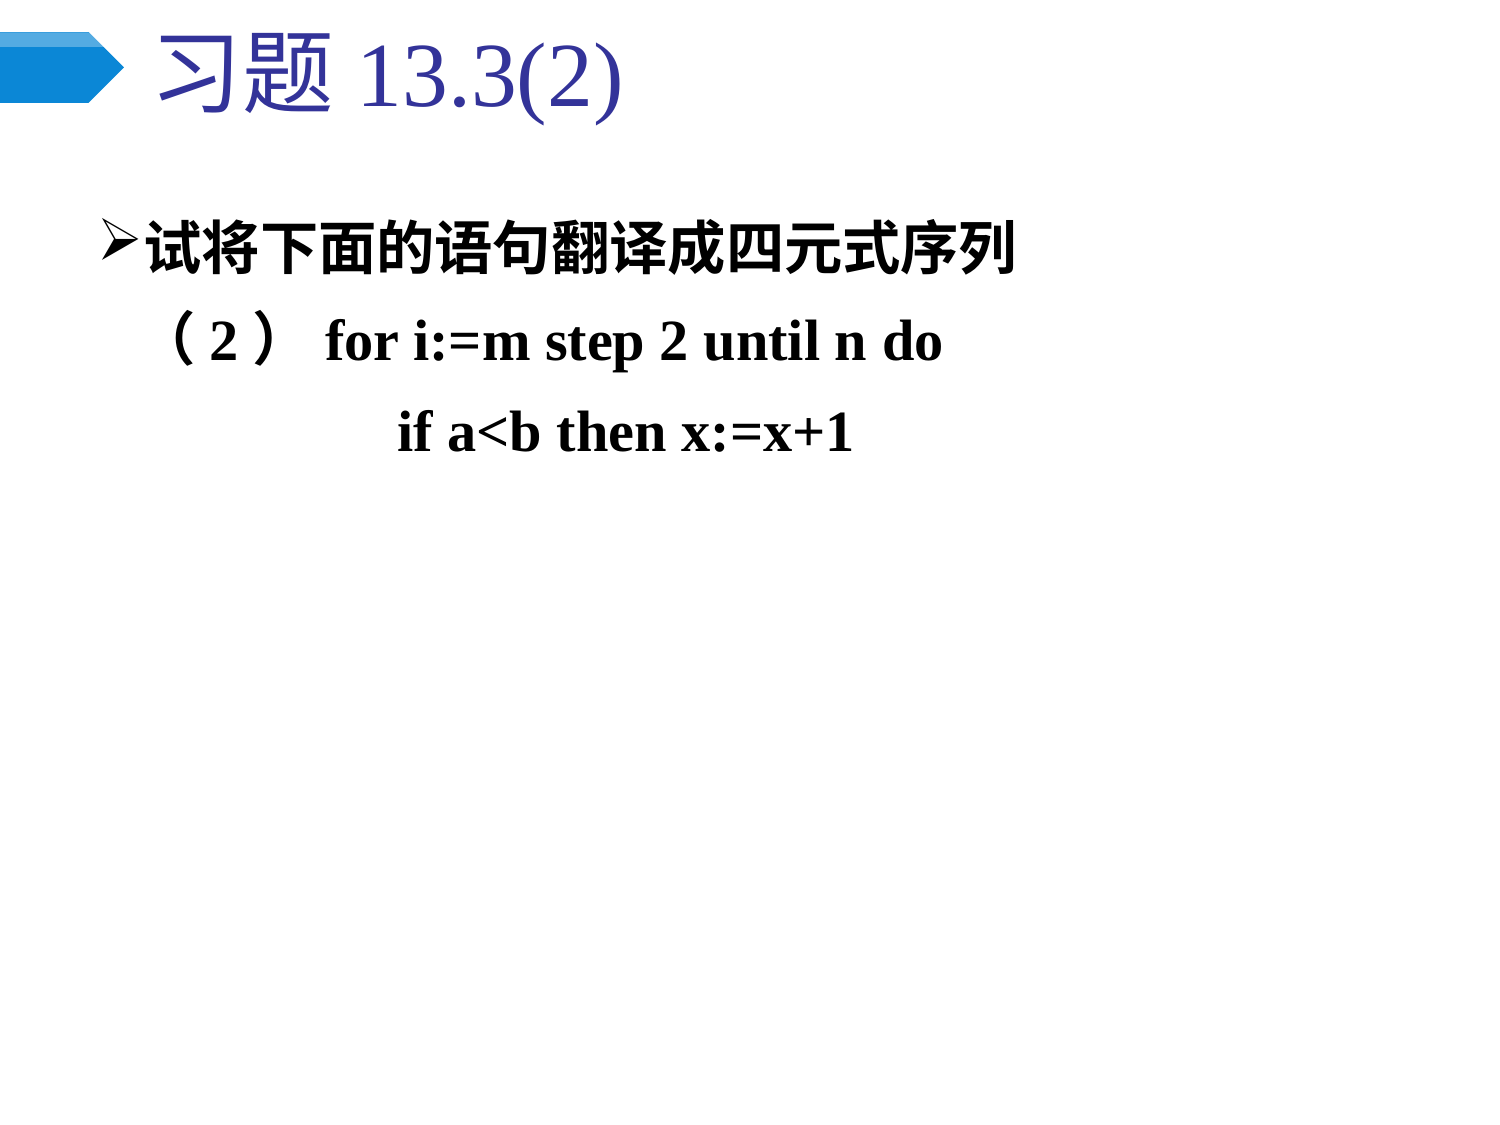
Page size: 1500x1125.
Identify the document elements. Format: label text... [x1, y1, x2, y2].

title 习题13.3(2) [135, 26, 1468, 132]
list 试将下面的语句翻译成四元式序列 （2）for i:=m step 2 until n do if a<b then x:=x+1 [82, 194, 1430, 996]
